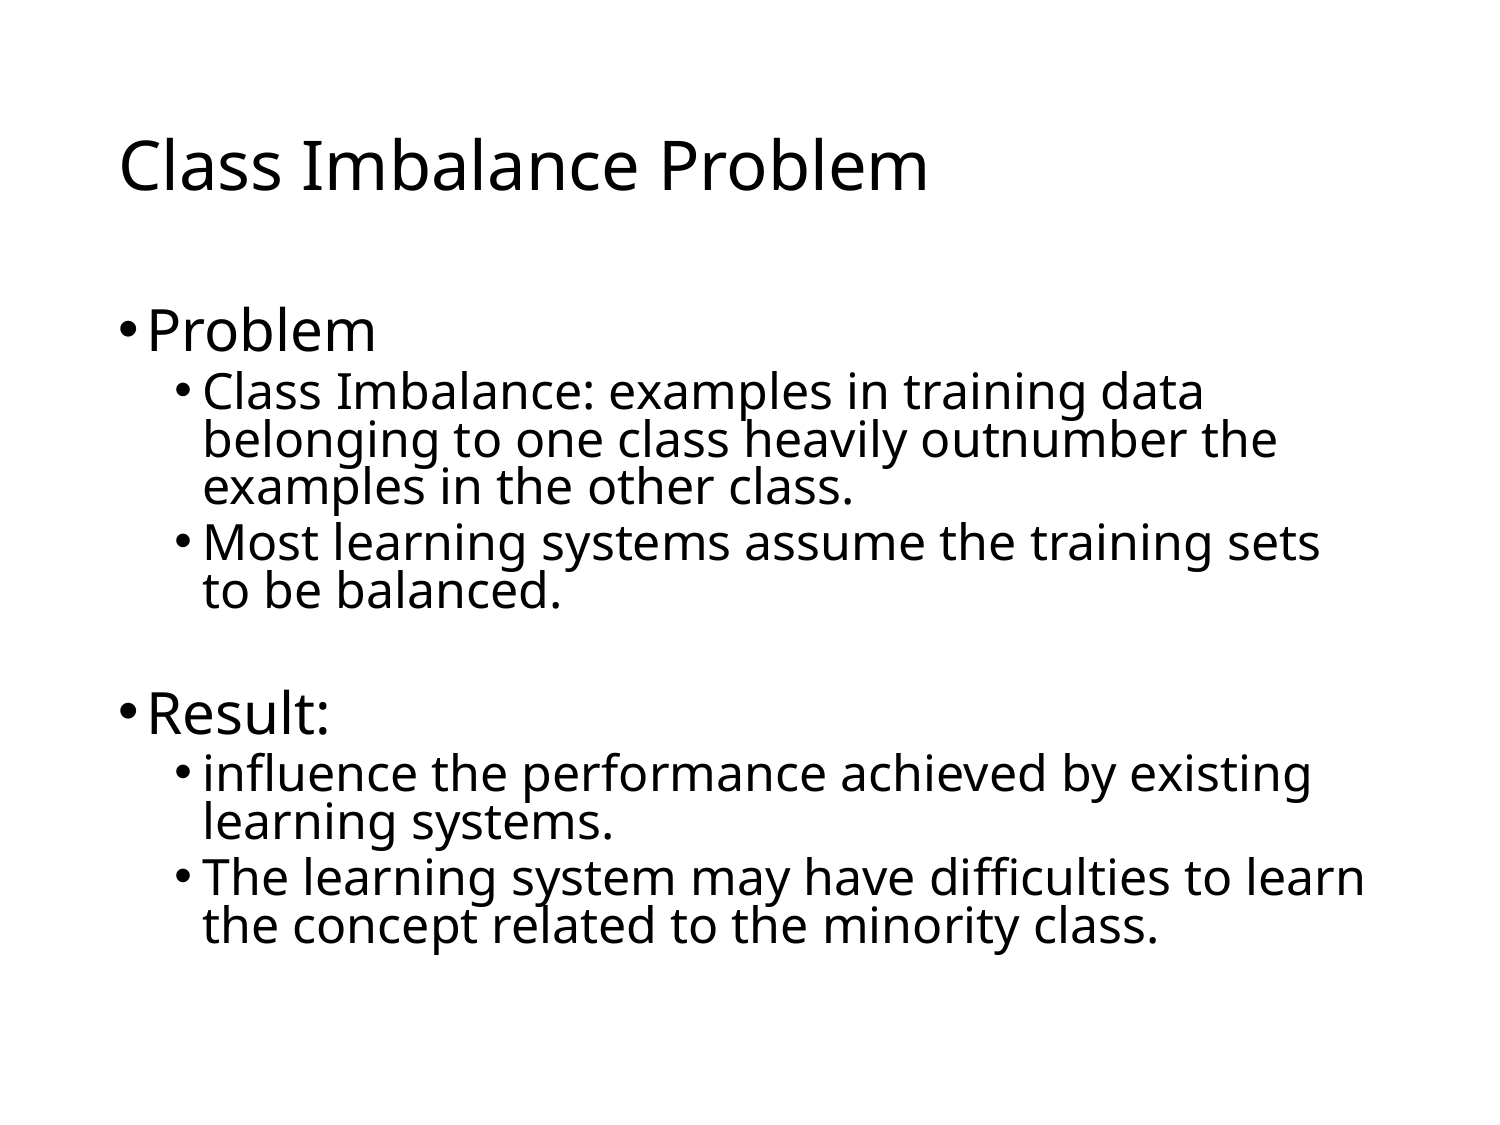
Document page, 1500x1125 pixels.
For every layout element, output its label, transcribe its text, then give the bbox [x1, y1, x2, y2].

list Problem Class Imbalance: examples in training data belonging to one class heavily outnumber the examples in the other class. Most learning systems assume the training sets to be balanced. Result: influence the performance achieved by existing learning systems. The learning system may have difficulties to learn the concept related to the minority class. [103, 299, 1397, 1014]
title Class Imbalance Problem [103, 59, 1397, 278]
